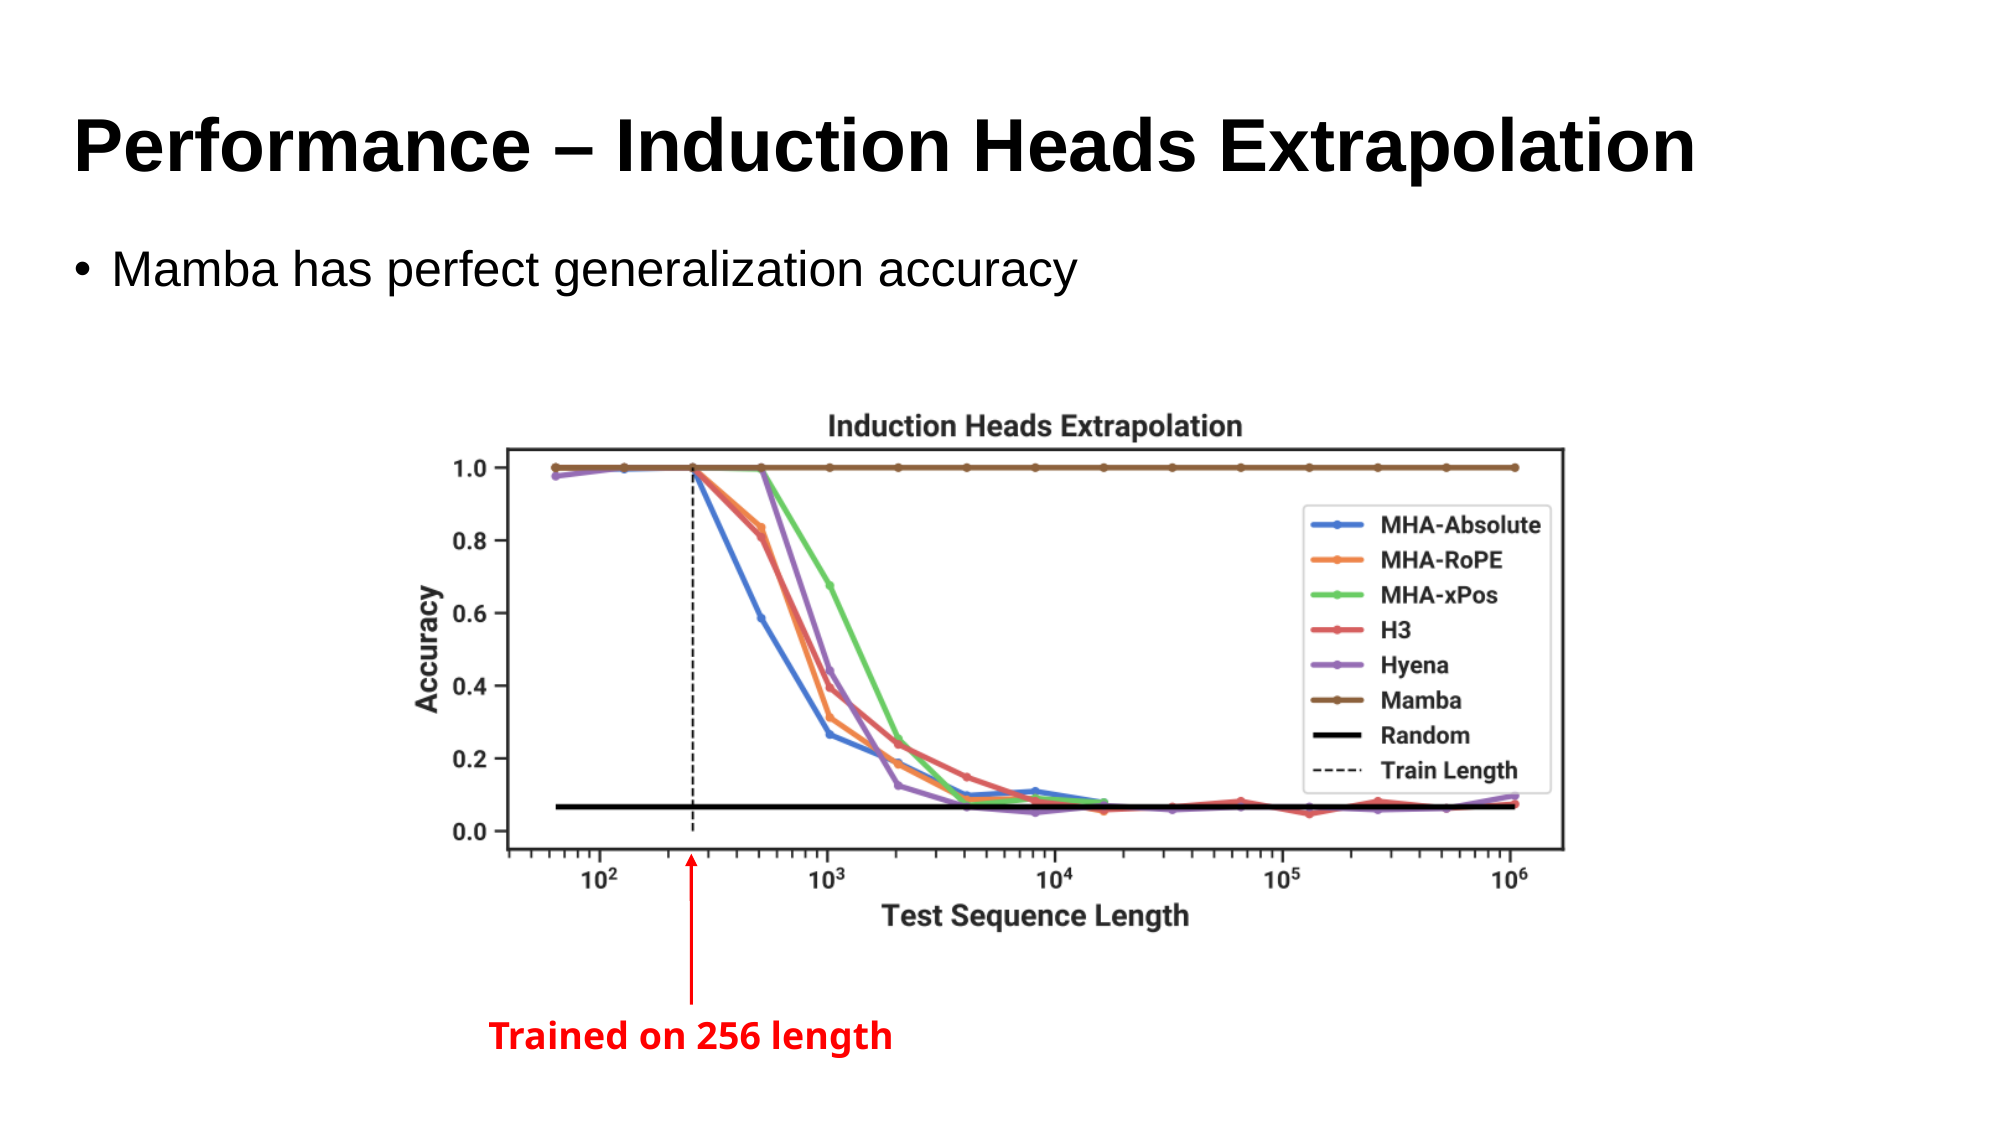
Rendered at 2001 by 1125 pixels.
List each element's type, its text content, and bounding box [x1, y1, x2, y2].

picture [400, 392, 1600, 948]
title Performance – Induction Heads Extrapolation [59, 59, 1831, 236]
list Mamba has perfect generalization accuracy [59, 236, 1831, 945]
text_box Trained on 256 length [473, 1004, 910, 1065]
